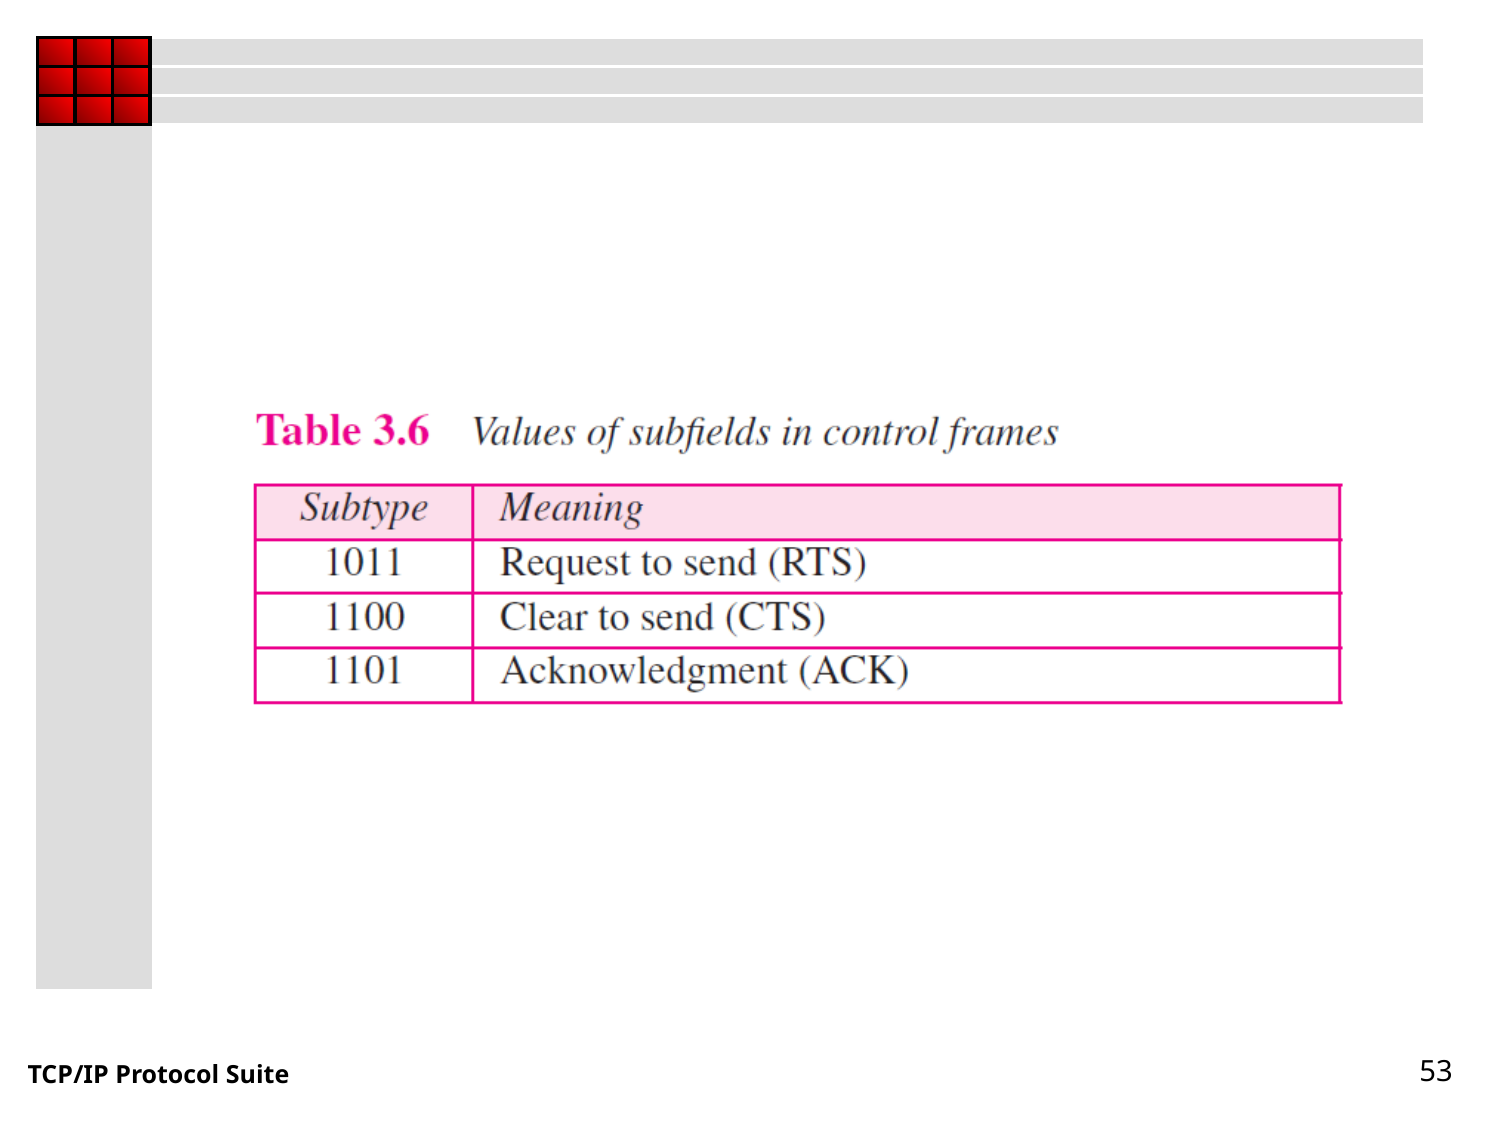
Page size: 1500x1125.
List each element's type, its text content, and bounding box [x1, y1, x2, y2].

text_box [37, 37, 1425, 988]
slide_number 53 [1155, 1024, 1468, 1100]
footer TCP/IP Protocol Suite [12, 1025, 488, 1100]
picture [220, 392, 1400, 733]
